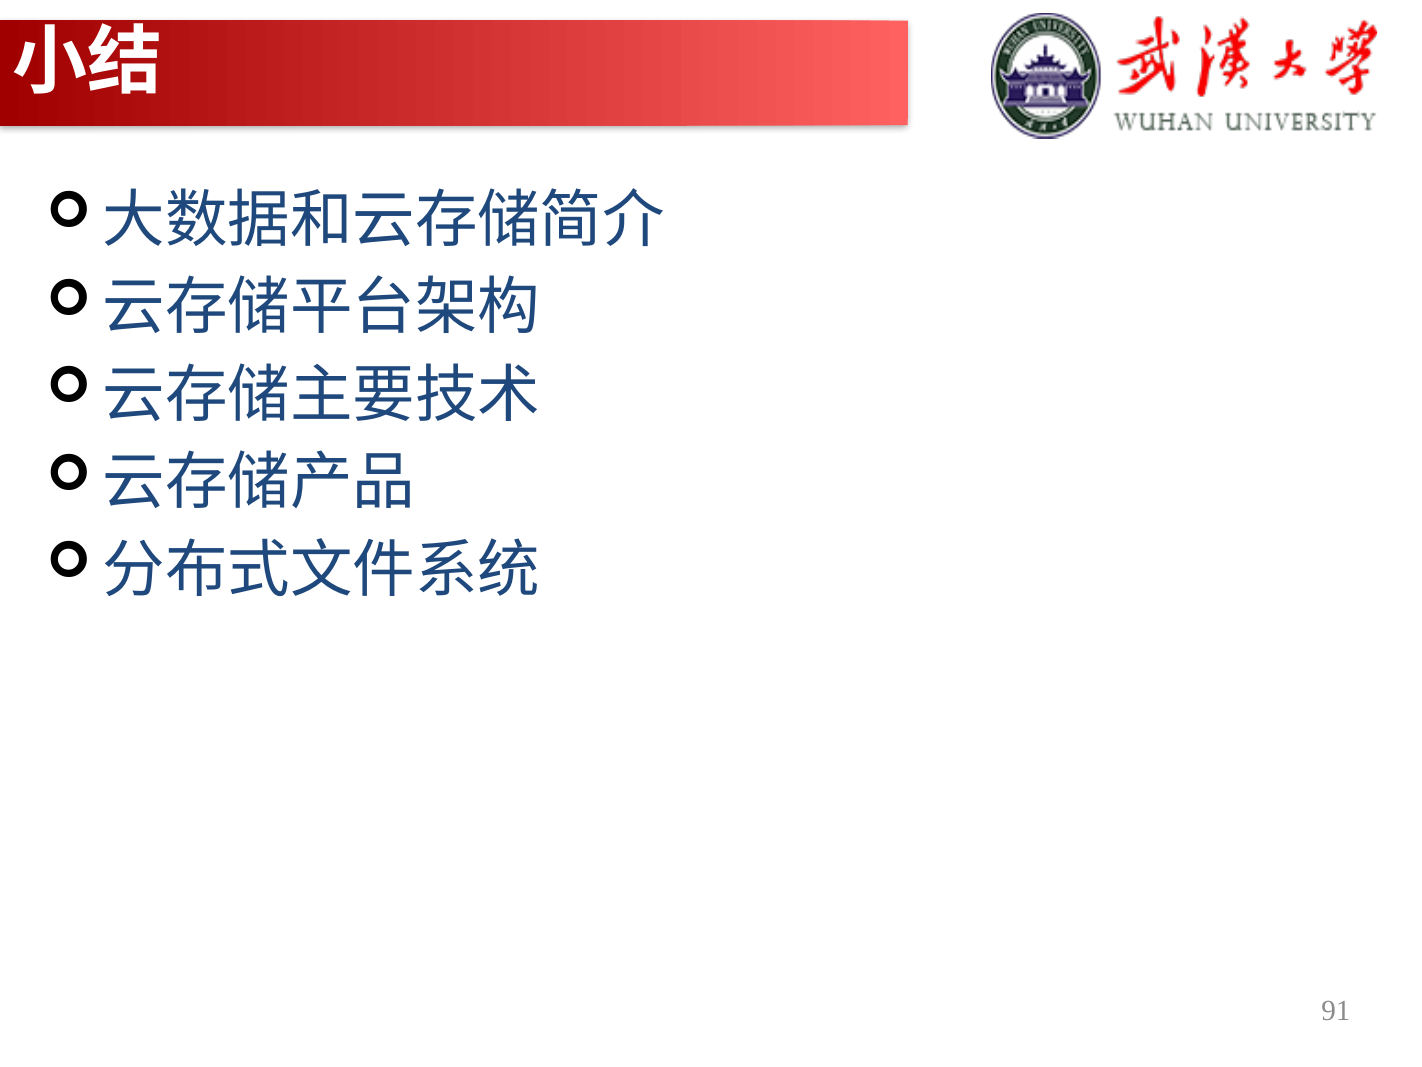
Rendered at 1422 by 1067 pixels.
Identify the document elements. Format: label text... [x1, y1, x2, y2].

list 大数据和云存储简介 云存储平台架构 云存储主要技术 云存储产品 分布式文件系统 [46, 178, 1356, 970]
title 小结 [12, 12, 1410, 102]
picture [991, 102, 1378, 139]
slide_number 91 [1023, 991, 1351, 1045]
